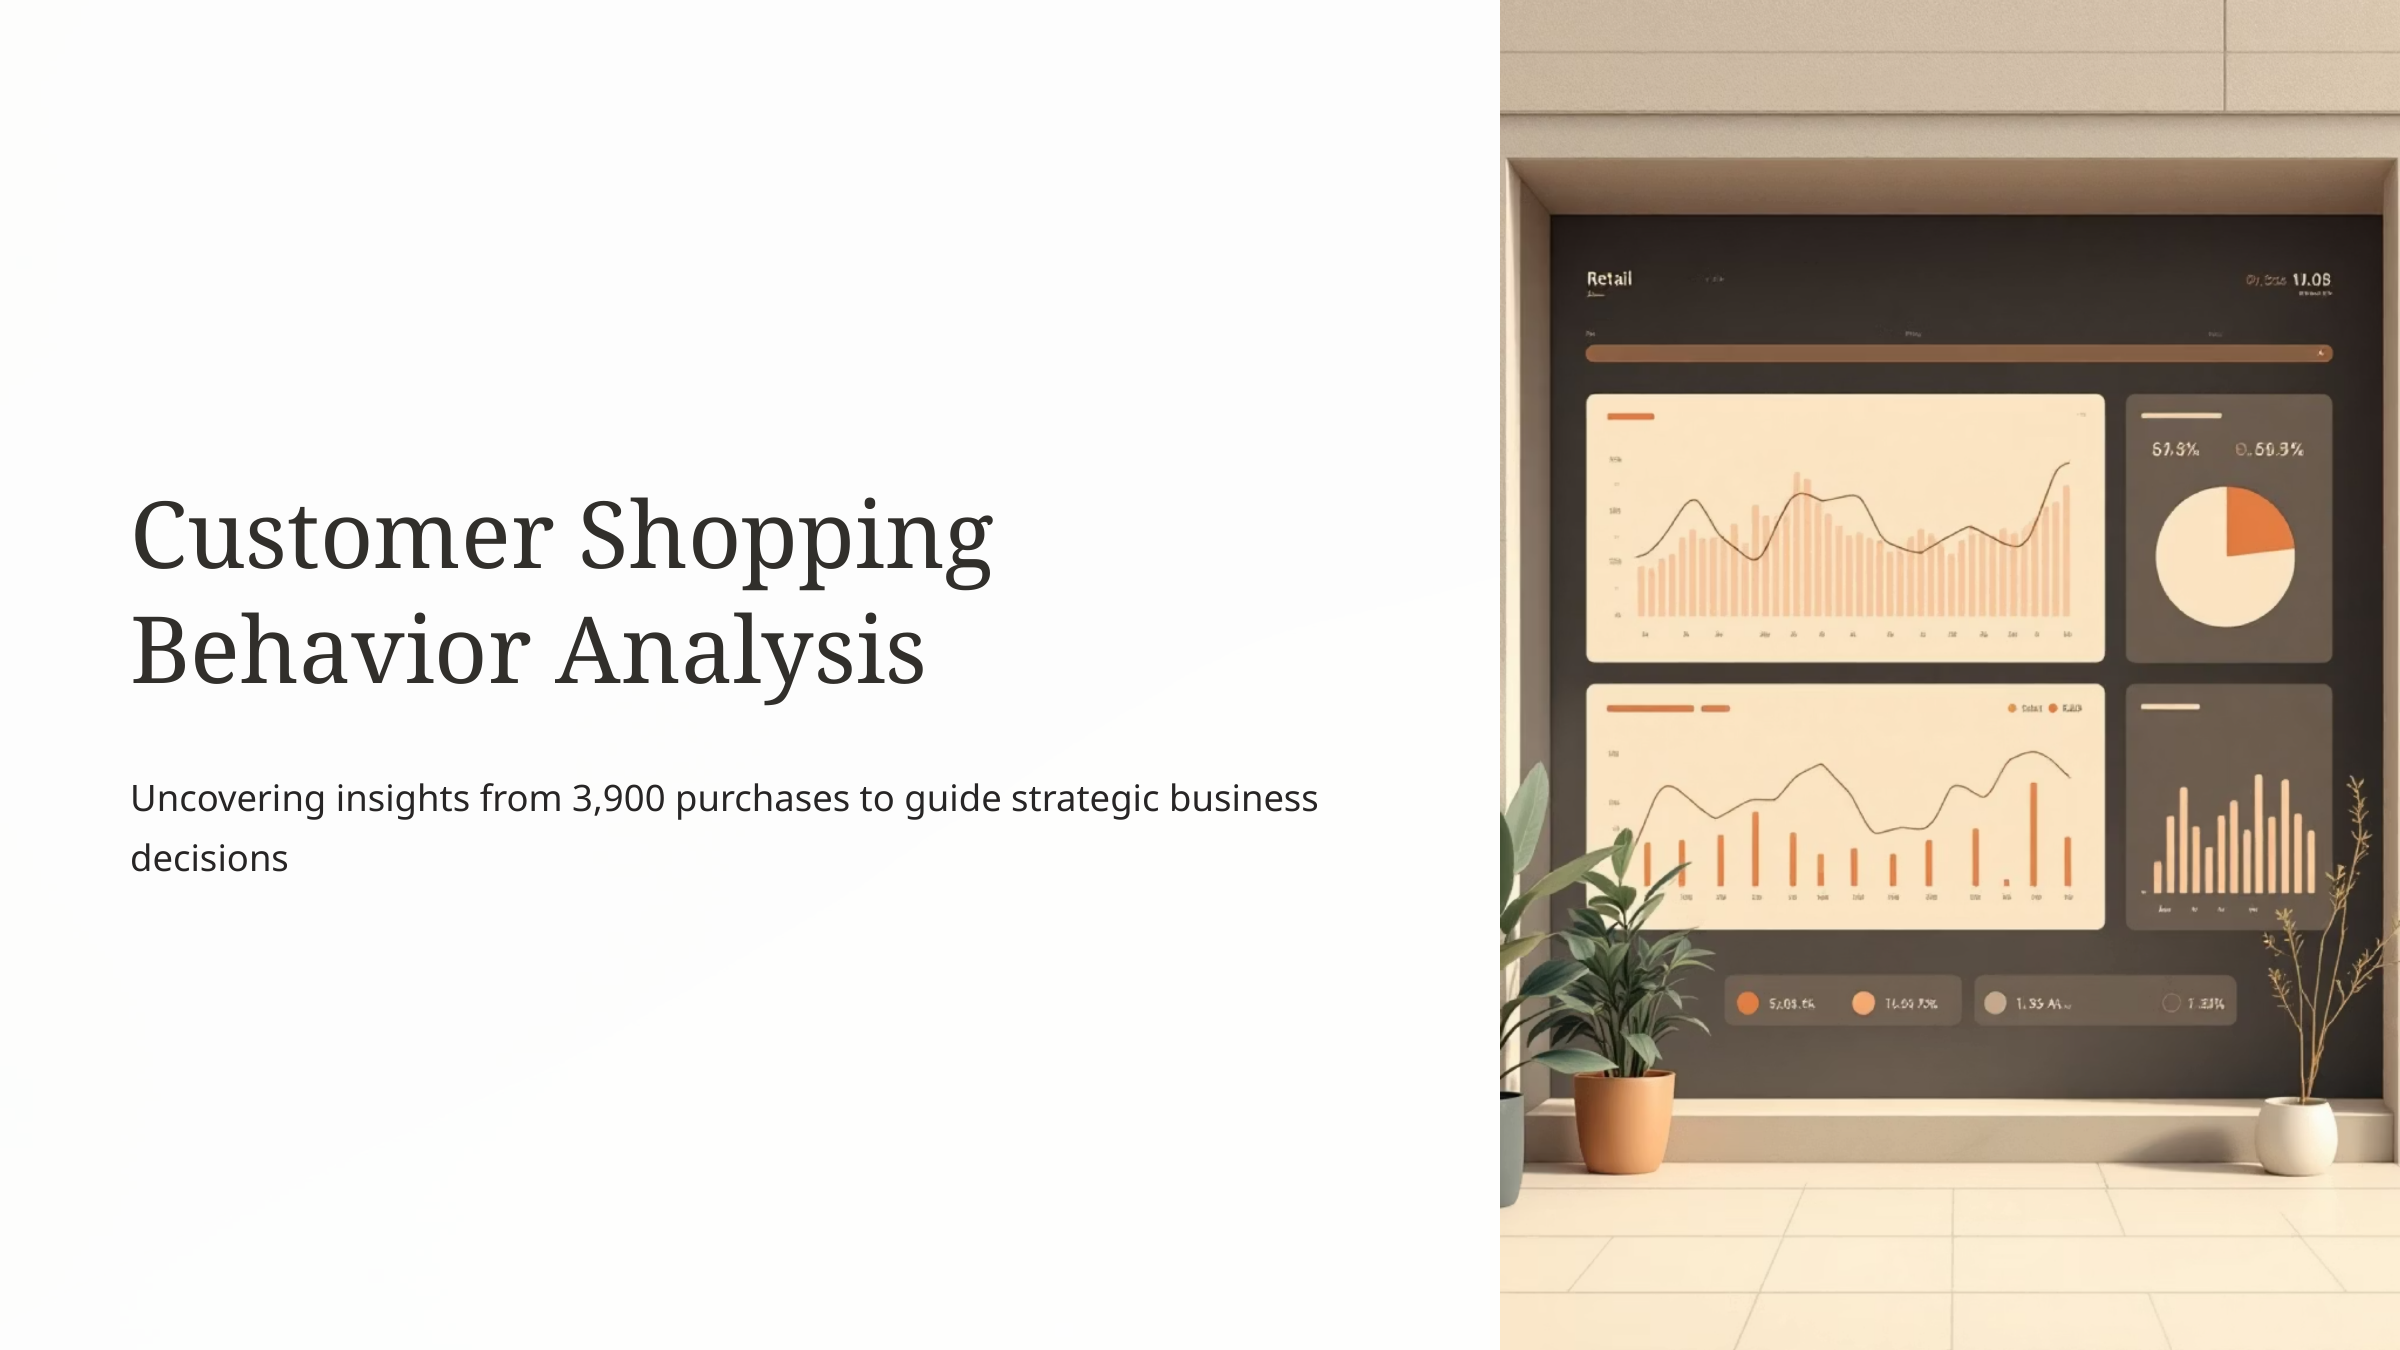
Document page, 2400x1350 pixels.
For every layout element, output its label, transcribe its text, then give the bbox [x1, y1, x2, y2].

text_box Customer Shopping Behavior Analysis [130, 471, 1370, 704]
picture [1499, 0, 2400, 1350]
text_box Uncovering insights from 3,900 purchases to guide strategic business decisions [130, 759, 1370, 879]
